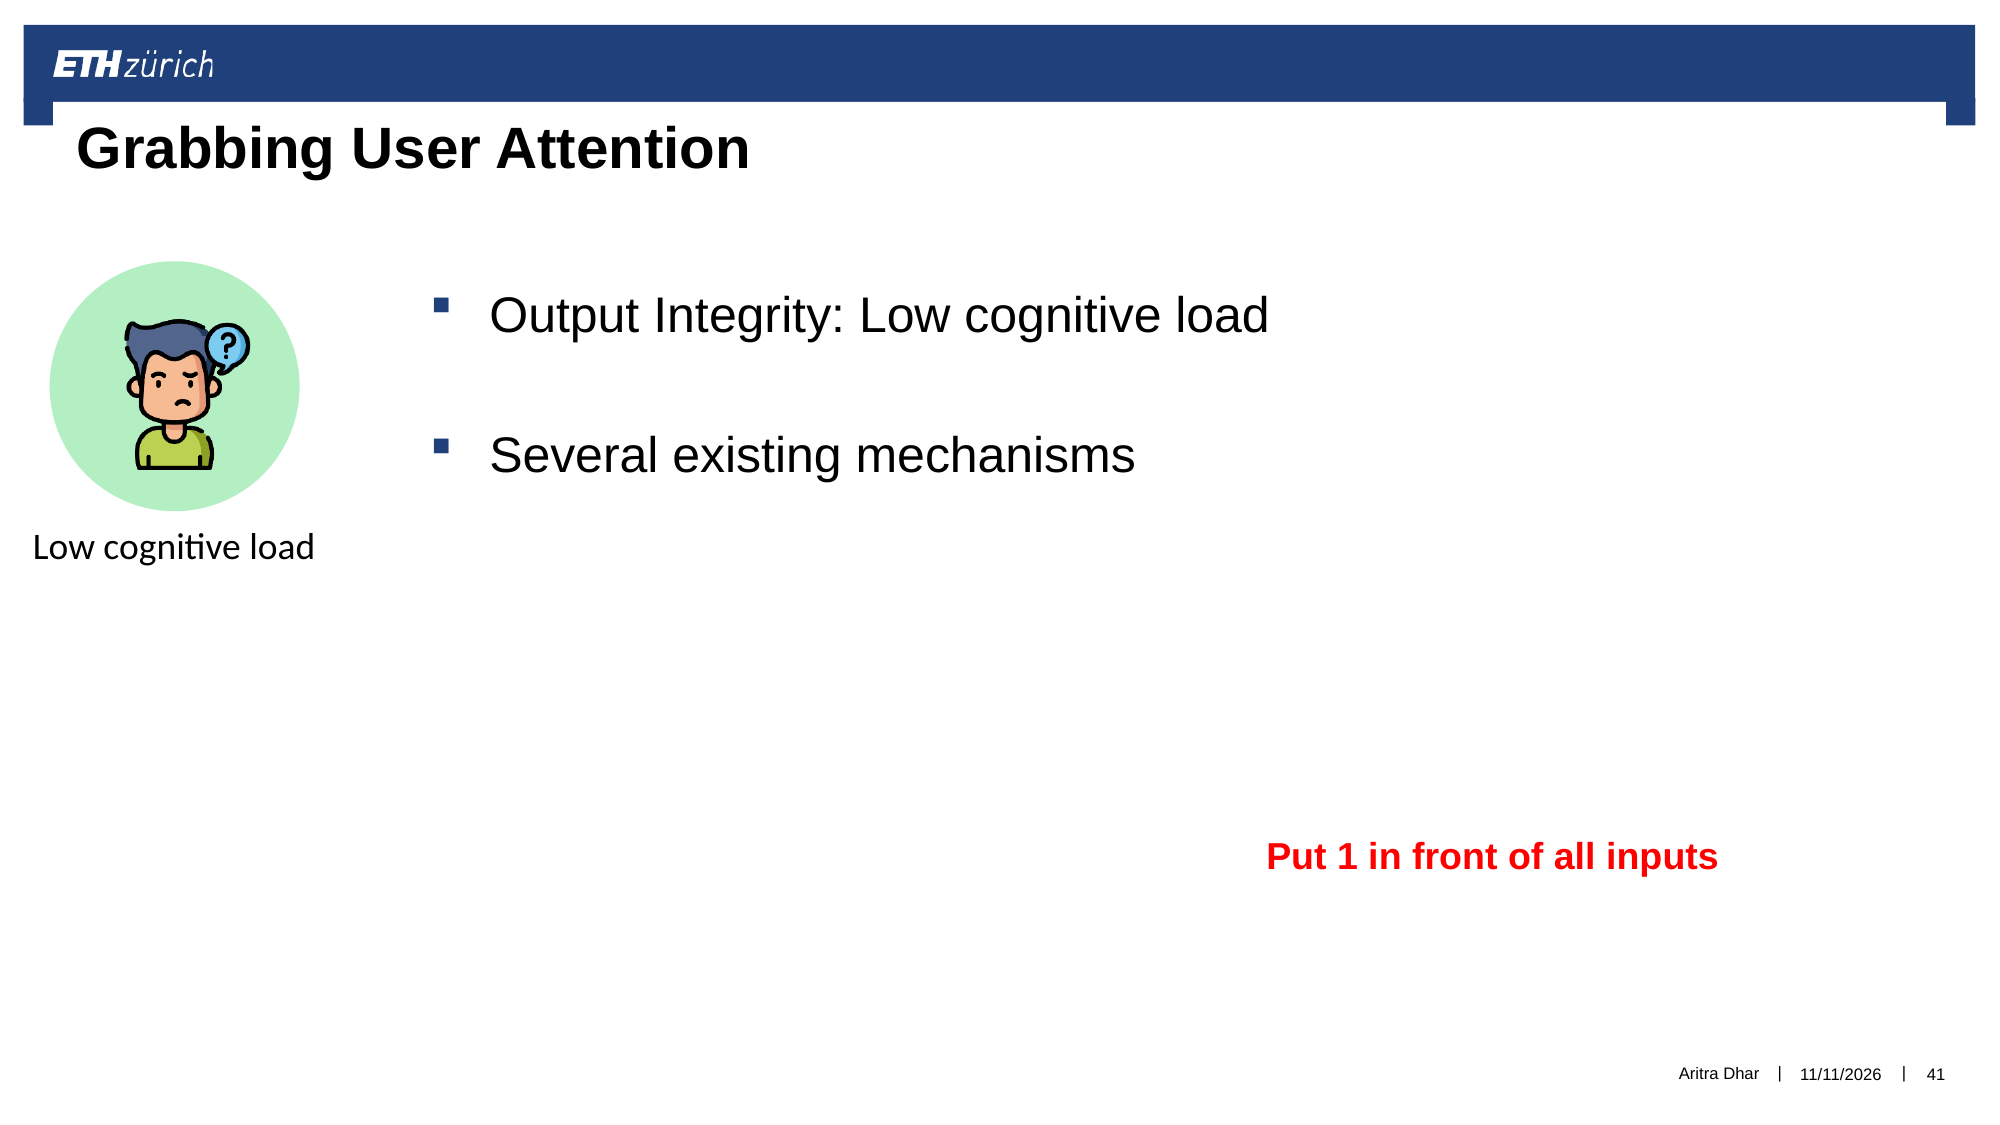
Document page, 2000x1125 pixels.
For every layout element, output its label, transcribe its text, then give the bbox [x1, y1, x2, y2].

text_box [49, 260, 300, 512]
text_box Low cognitive load [18, 514, 331, 575]
text_box Put 1 in front of all inputs [1251, 824, 1735, 885]
list Output Integrity: Low cognitive load Several existing mechanisms [406, 282, 2000, 973]
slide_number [1790, 1034, 1892, 1112]
title Grabbing User Attention [53, 101, 1946, 262]
footer Aritra Dhar [999, 1034, 1760, 1111]
slide_number 41 [1906, 1034, 1966, 1112]
